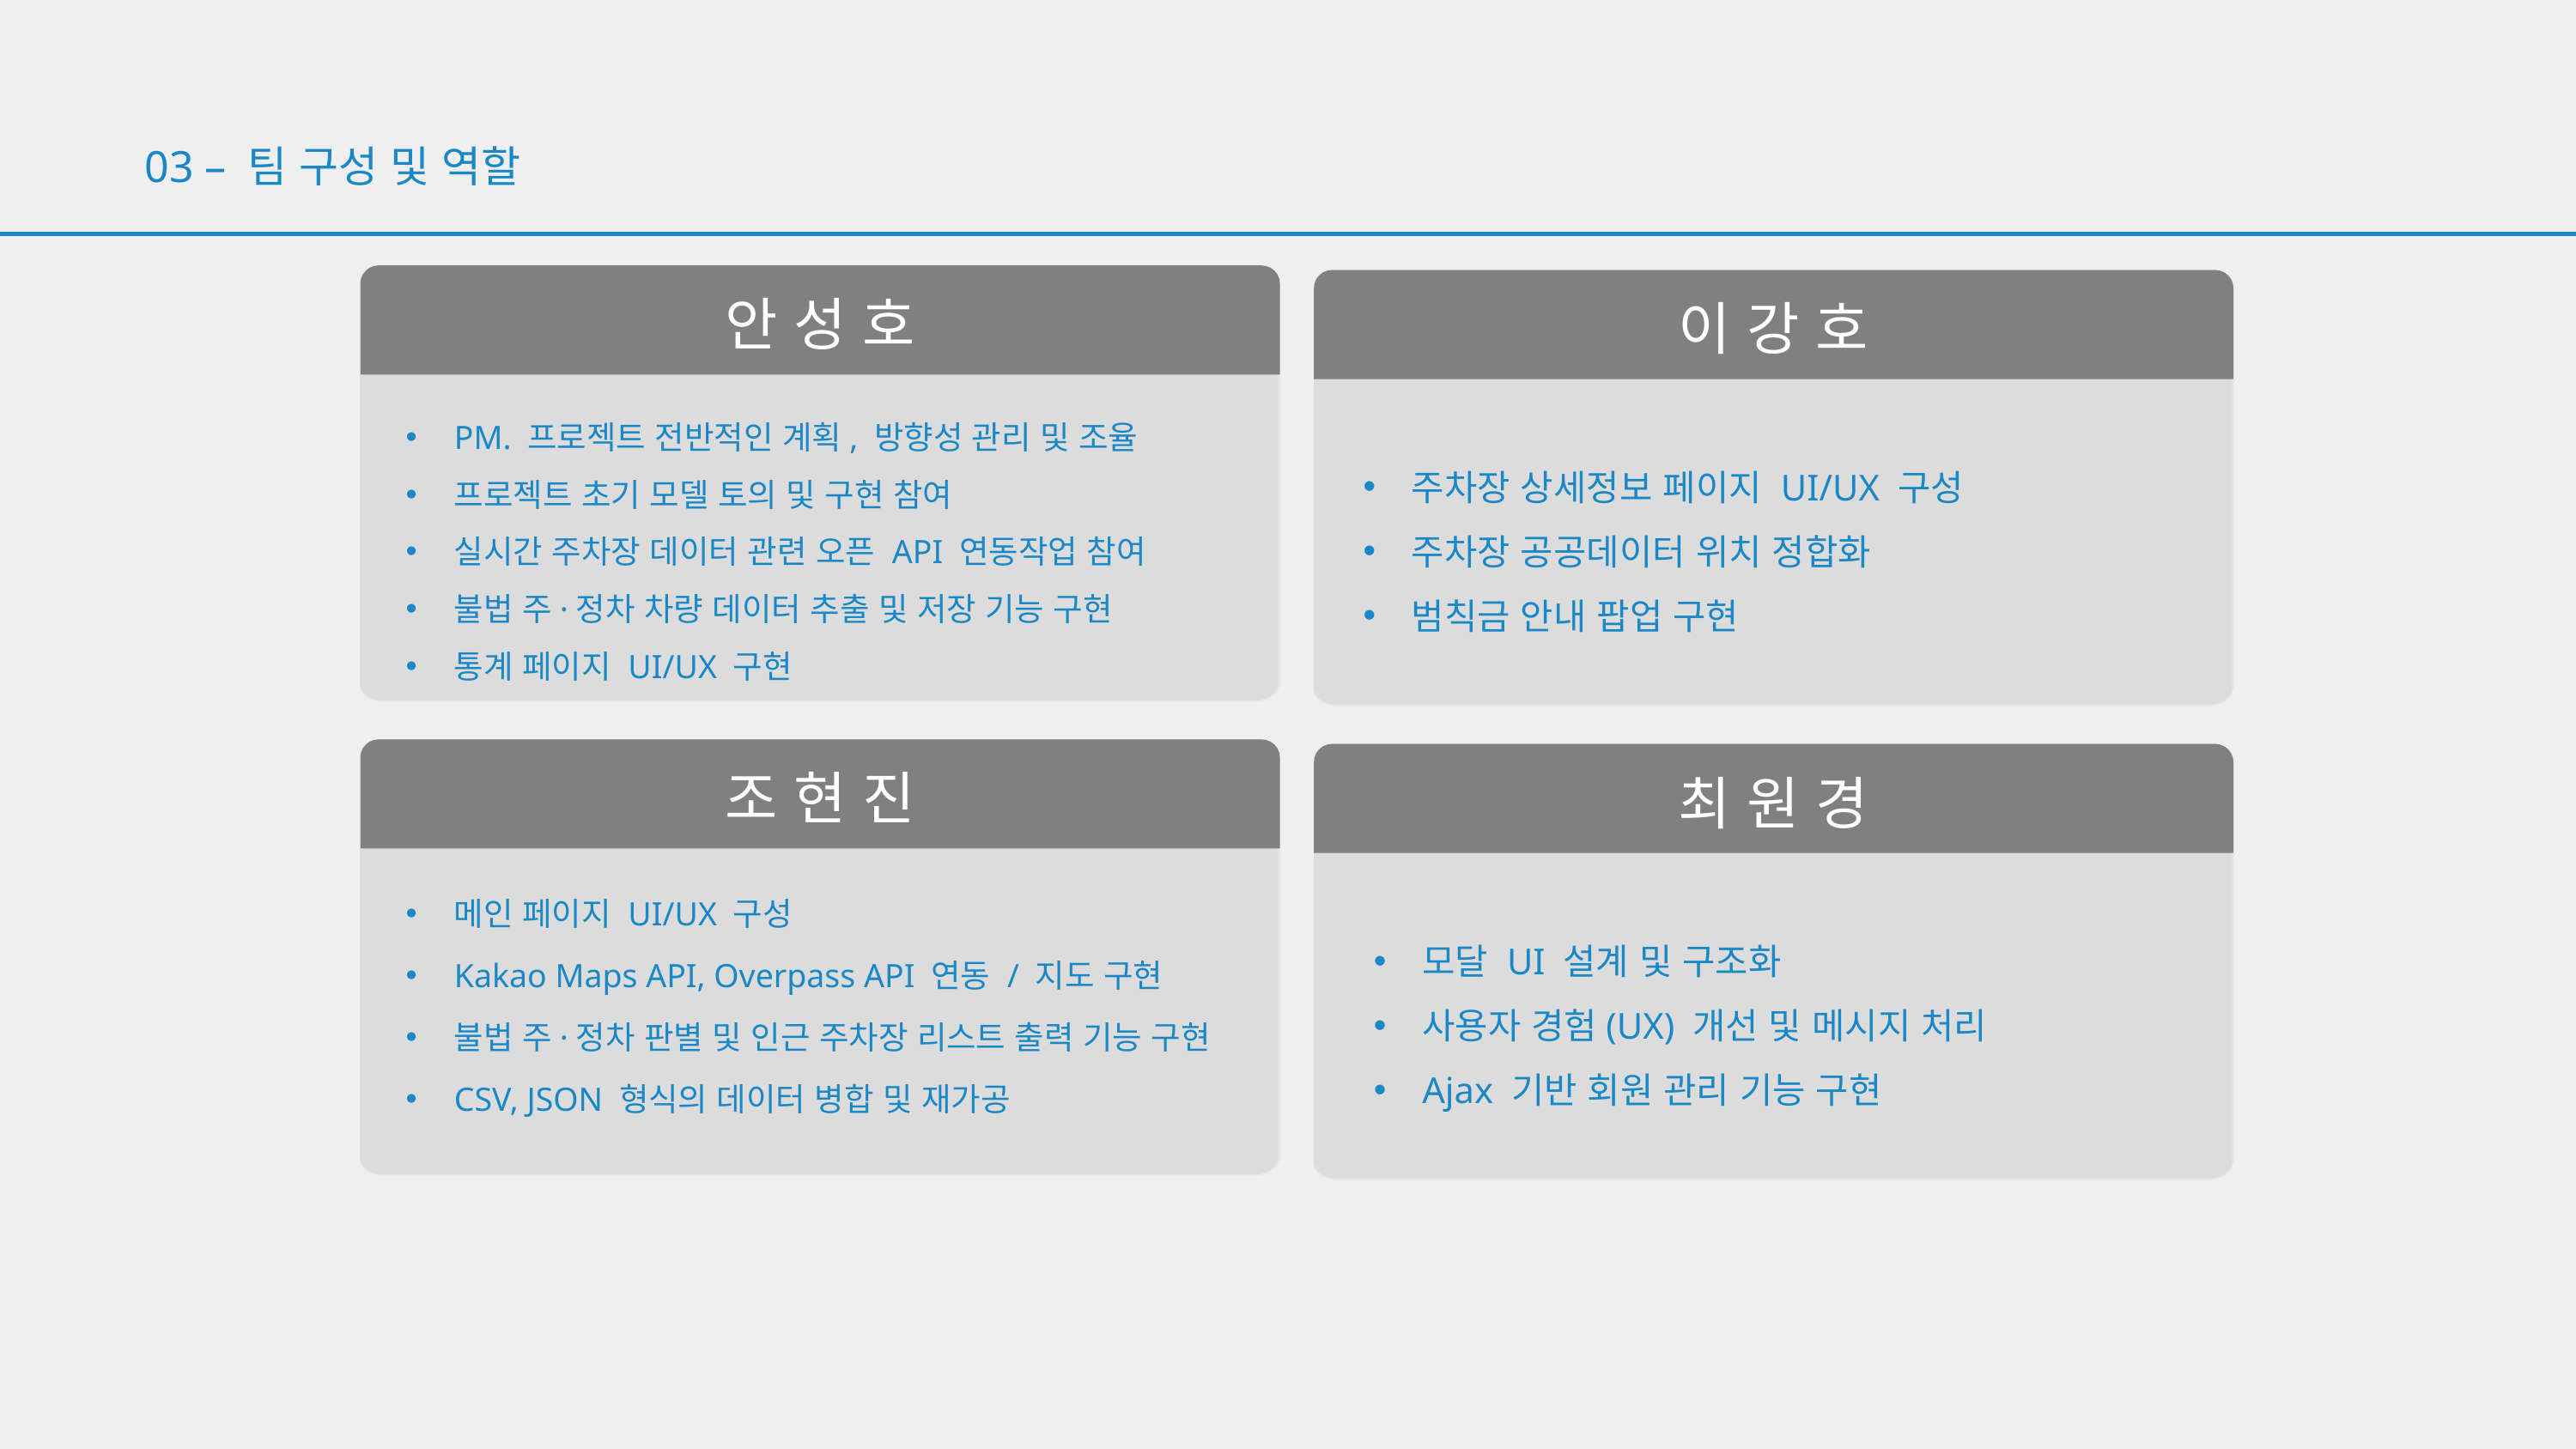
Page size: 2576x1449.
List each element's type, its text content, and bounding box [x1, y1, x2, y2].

picture [1313, 743, 2234, 1181]
picture [360, 739, 1280, 1176]
text_box 03 – 팀 구성 및 역할 [144, 137, 653, 191]
picture [360, 264, 1280, 702]
picture [1313, 270, 2234, 707]
